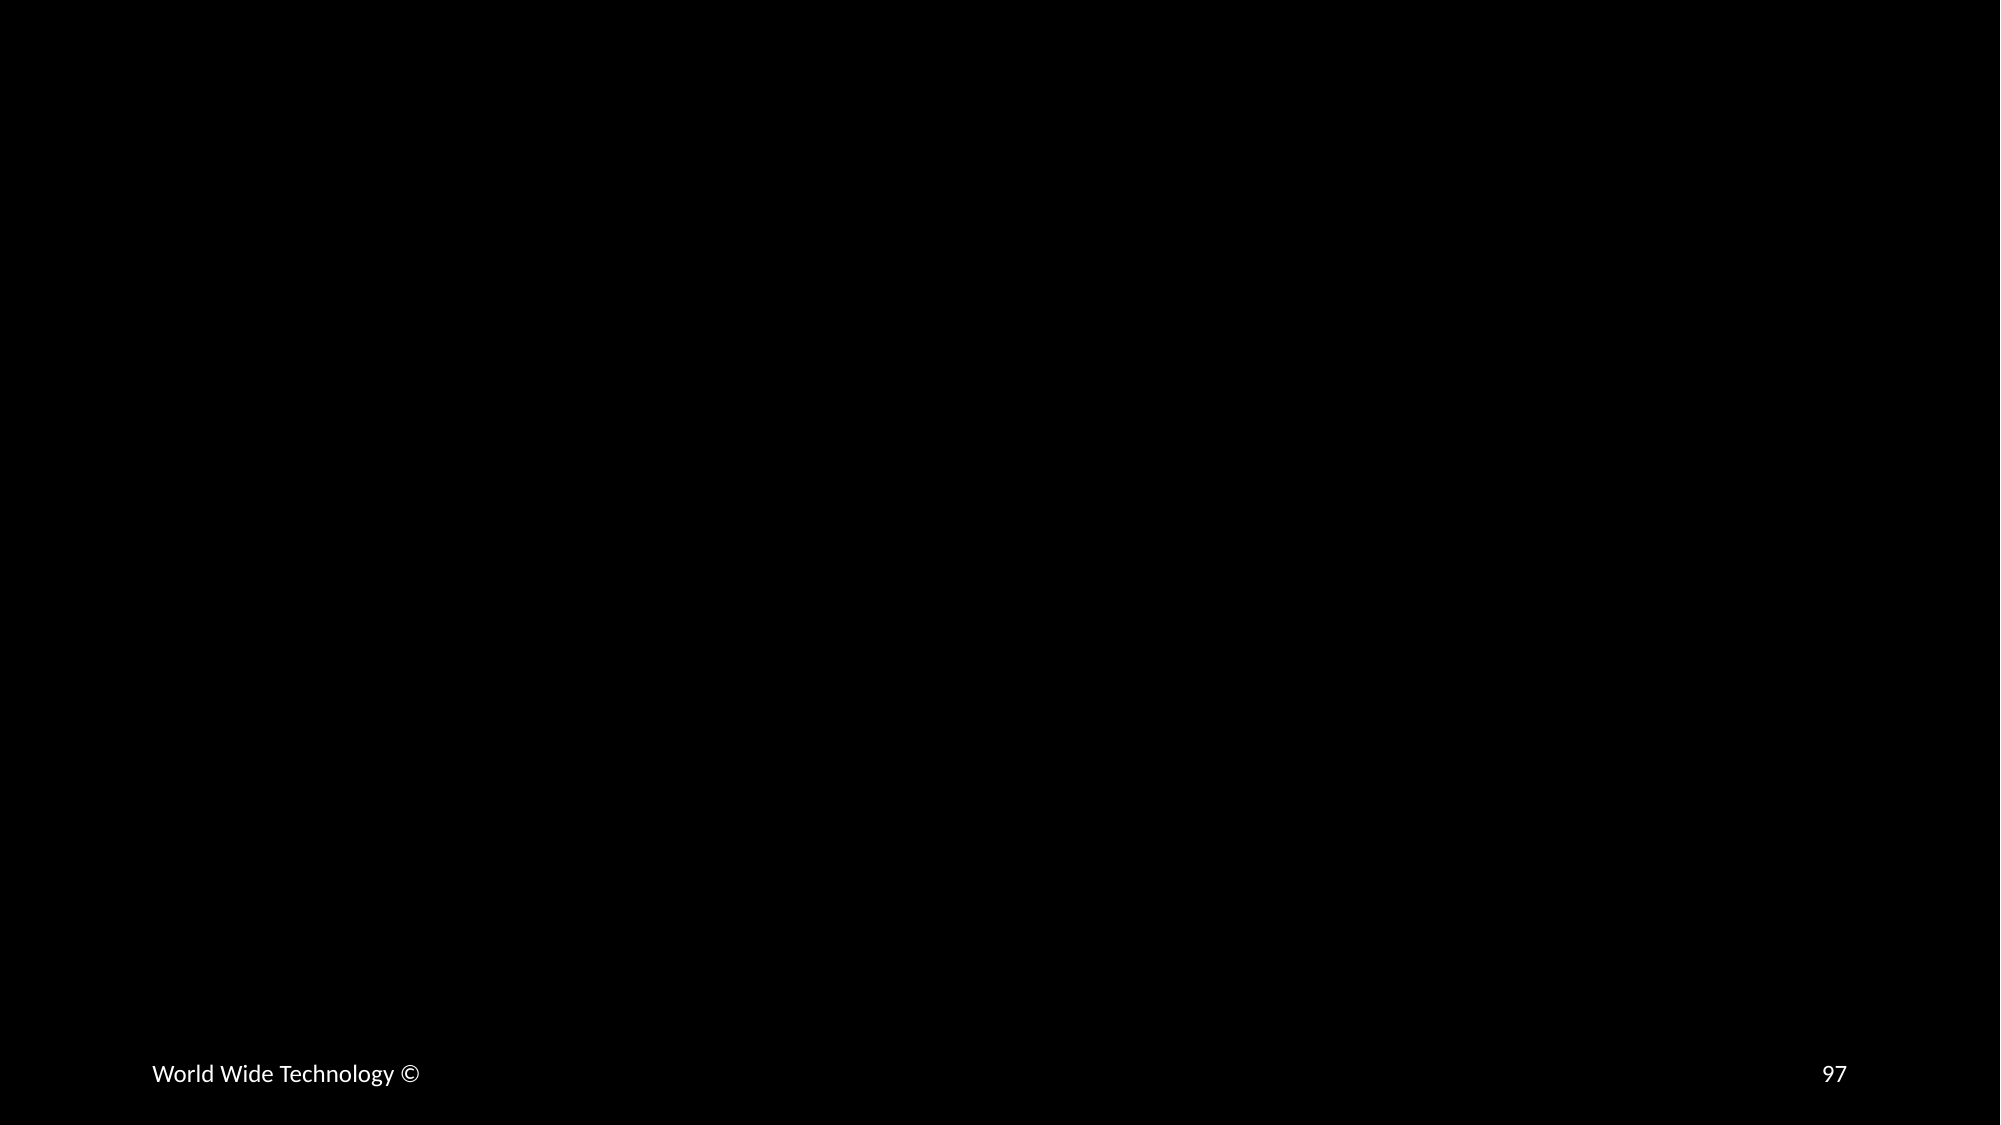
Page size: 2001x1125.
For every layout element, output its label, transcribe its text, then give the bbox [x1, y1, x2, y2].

slide_number World Wide Technology © [137, 1042, 588, 1103]
slide_number 97 [1412, 1042, 1863, 1103]
